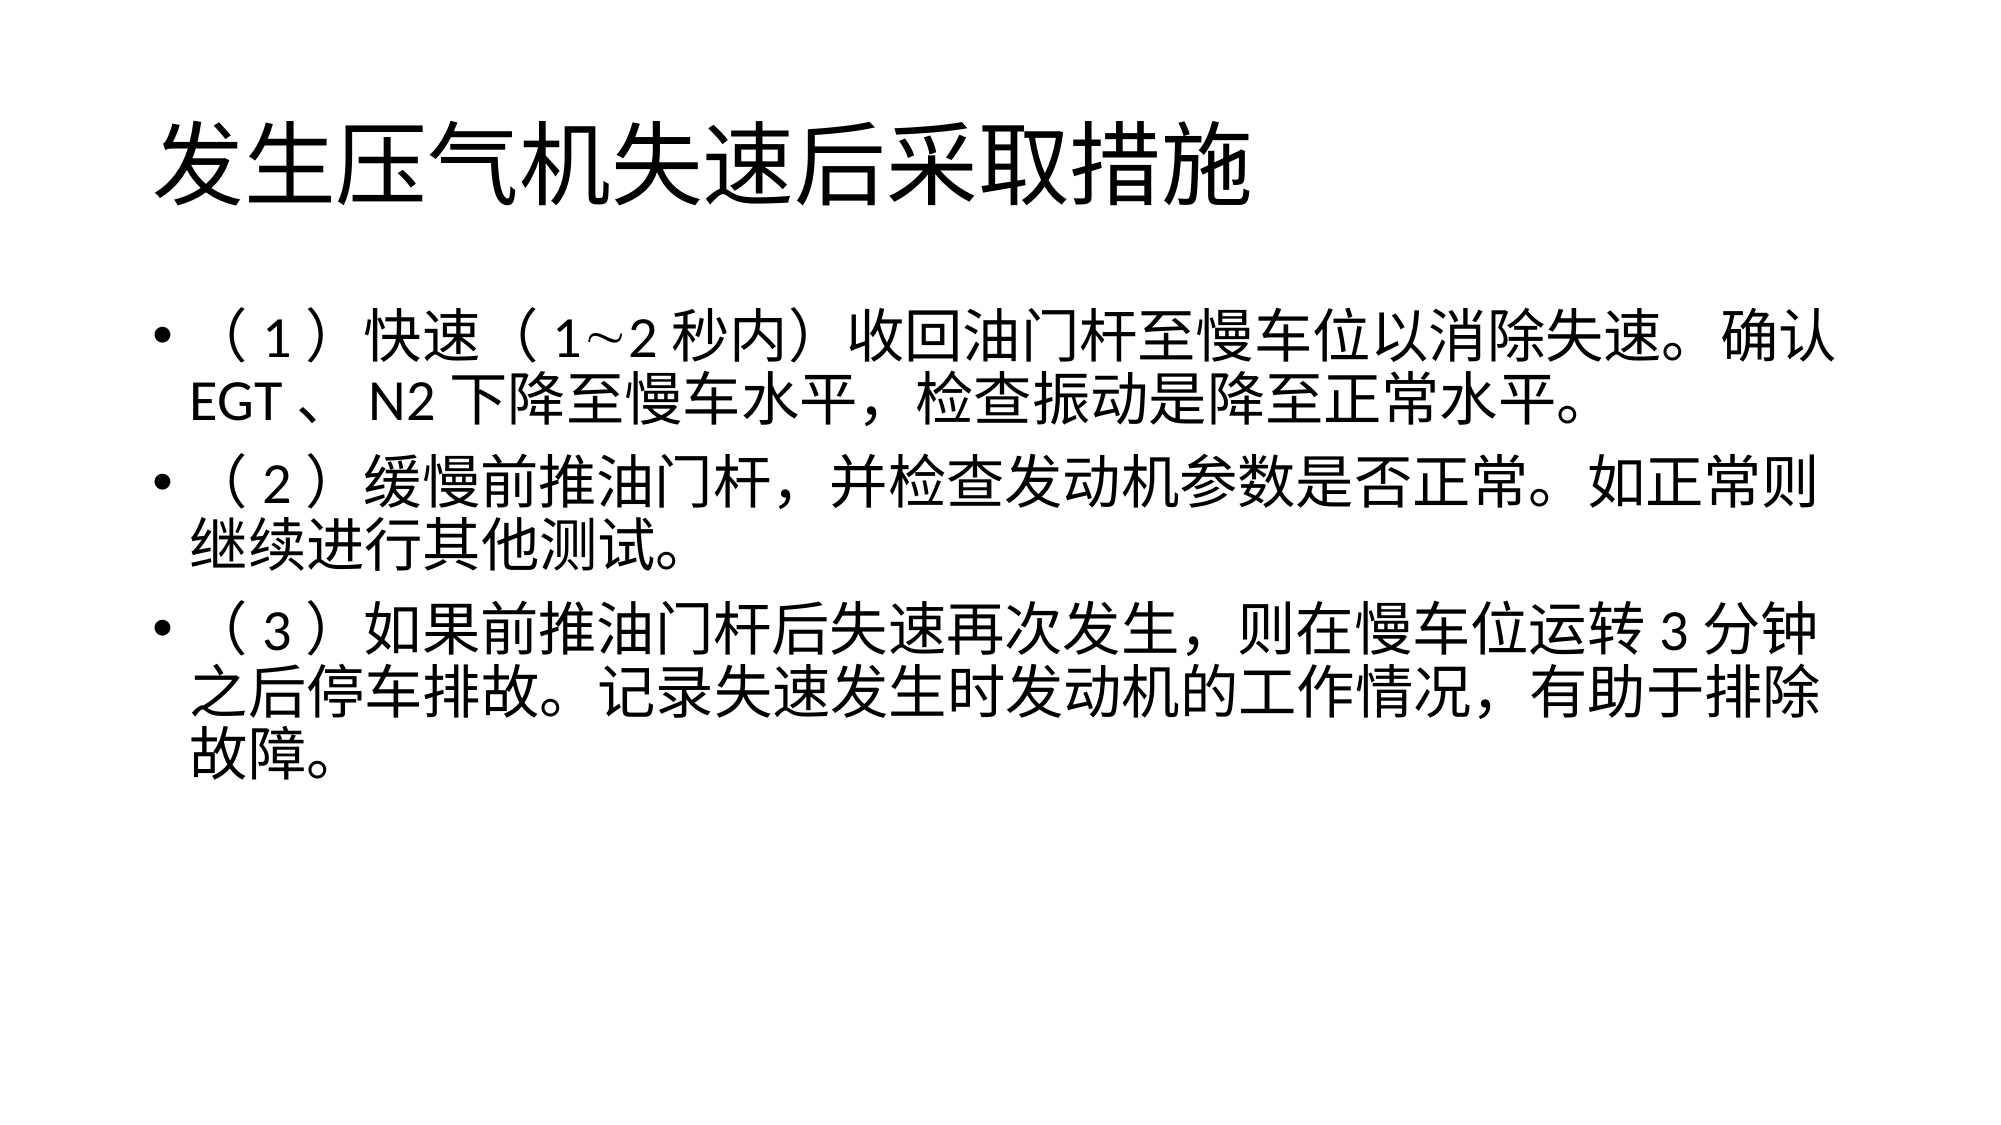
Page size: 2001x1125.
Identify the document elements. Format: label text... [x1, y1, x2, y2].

title 发生压气机失速后采取措施 [137, 59, 1863, 278]
list （1）快速（12秒内）收回油门杆至慢车位以消除失速。确认EGT、N2下降至慢车水平，检查振动是降至正常水平。 （2）缓慢前推油门杆，并检查发动机参数是否正常。如正常则继续进行其他测试。 （3）如果前推油门杆后失速再次发生，则在慢车位运转3分钟之后停车排故。记录失速发生时发动机的工作情况，有助于排除故障。 [137, 299, 1863, 1014]
